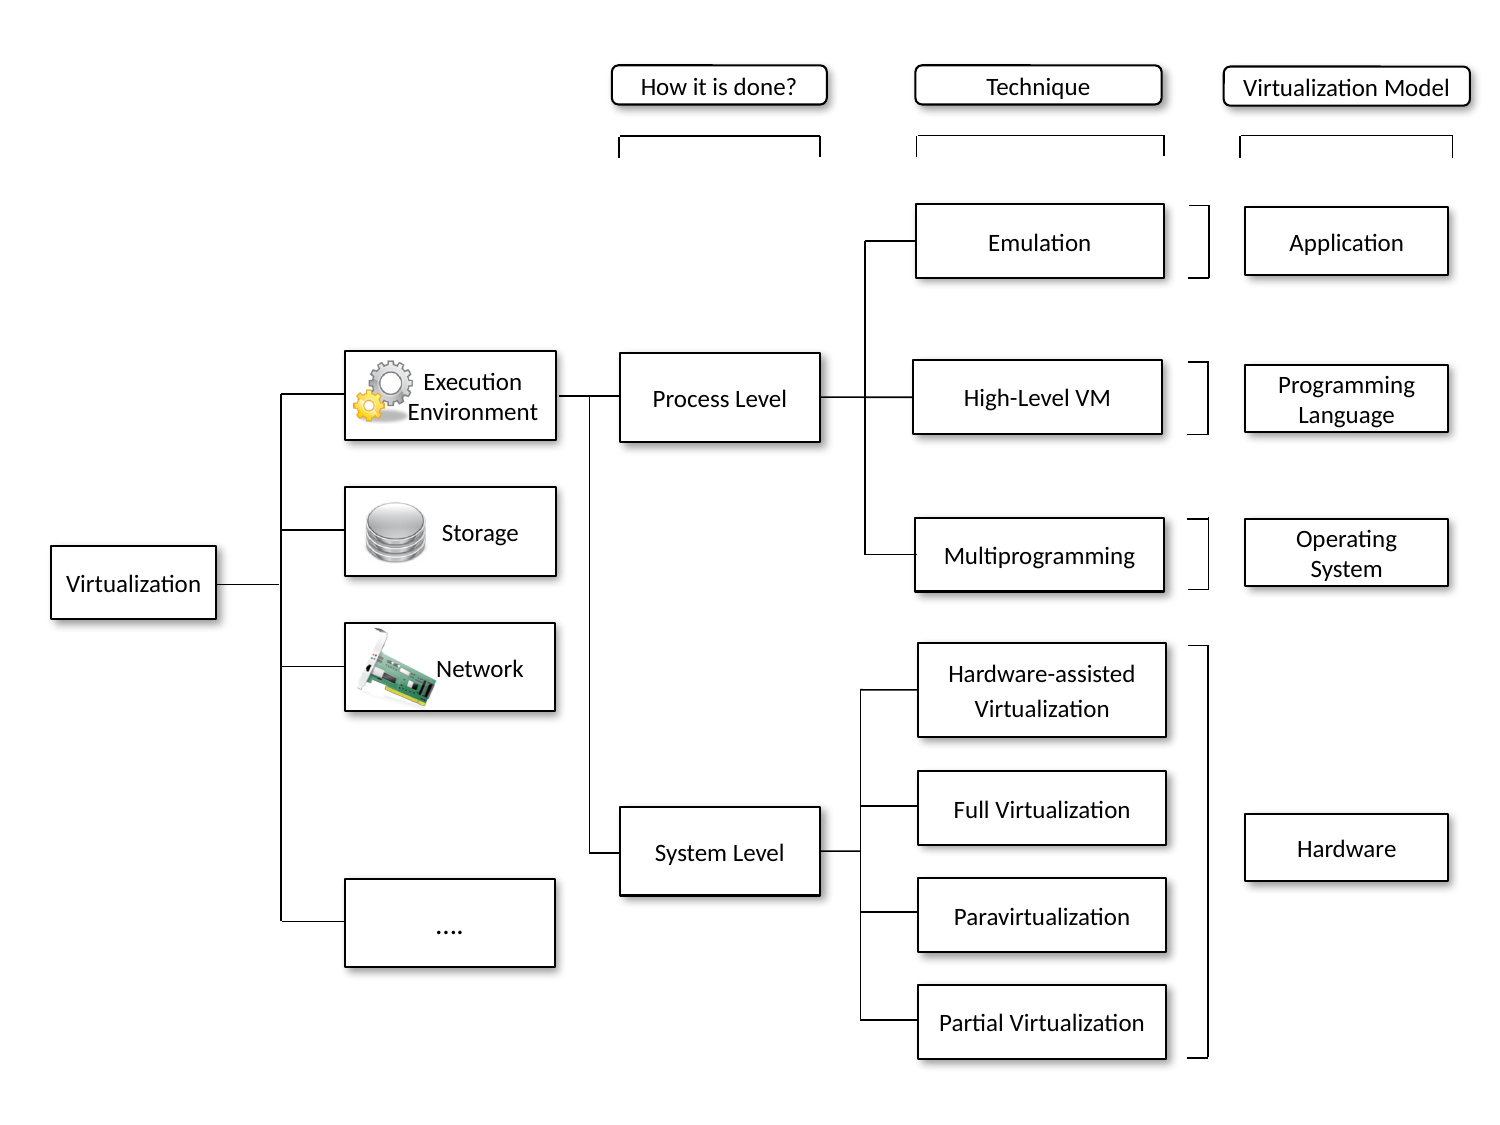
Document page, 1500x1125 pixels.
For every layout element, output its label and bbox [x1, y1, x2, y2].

text_box [26, 38, 1500, 1086]
